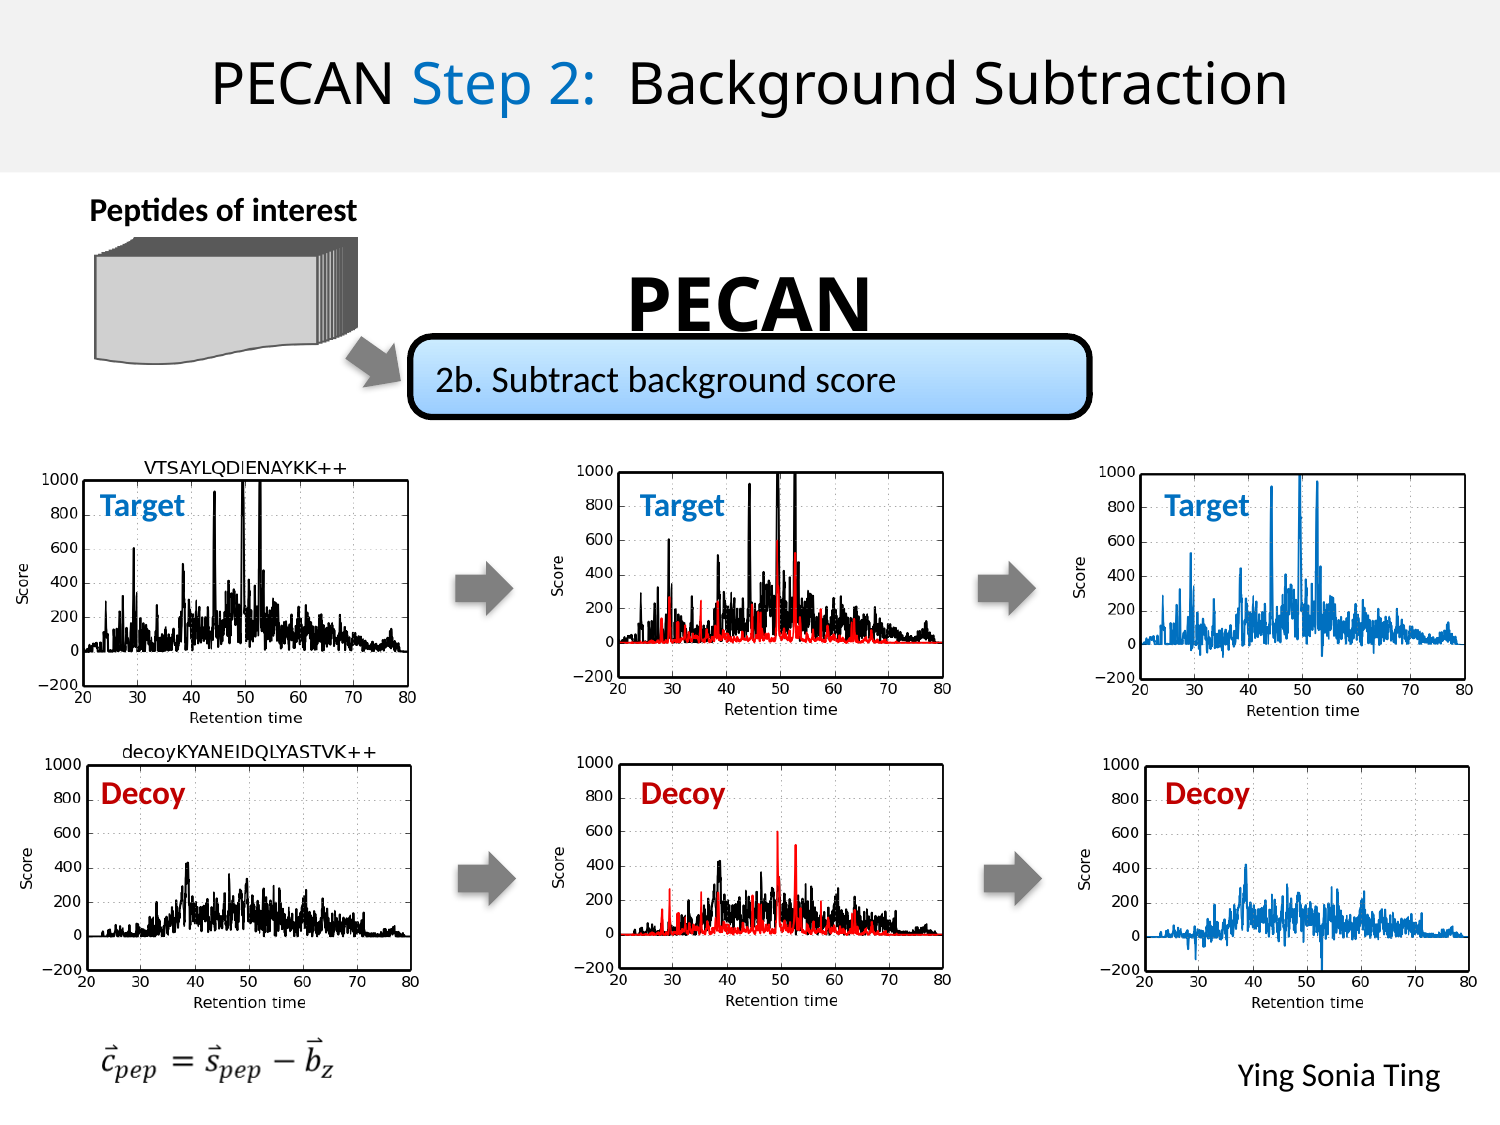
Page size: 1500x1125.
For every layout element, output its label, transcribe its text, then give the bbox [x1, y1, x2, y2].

picture [539, 748, 961, 1008]
picture [534, 457, 957, 720]
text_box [409, 248, 1090, 418]
picture [5, 738, 435, 1019]
picture [91, 1031, 374, 1093]
text_box [983, 850, 1043, 907]
picture [1065, 747, 1480, 1010]
text_box Ying Sonia Ting [1237, 1052, 1442, 1093]
picture [0, 442, 435, 735]
text_box [457, 850, 517, 907]
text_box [72, 180, 376, 366]
text_box [454, 560, 515, 617]
text_box [977, 560, 1037, 617]
picture [1057, 452, 1480, 724]
title PECAN Step 2: Background Subtraction [0, 0, 1500, 164]
text_box [361, 341, 402, 389]
